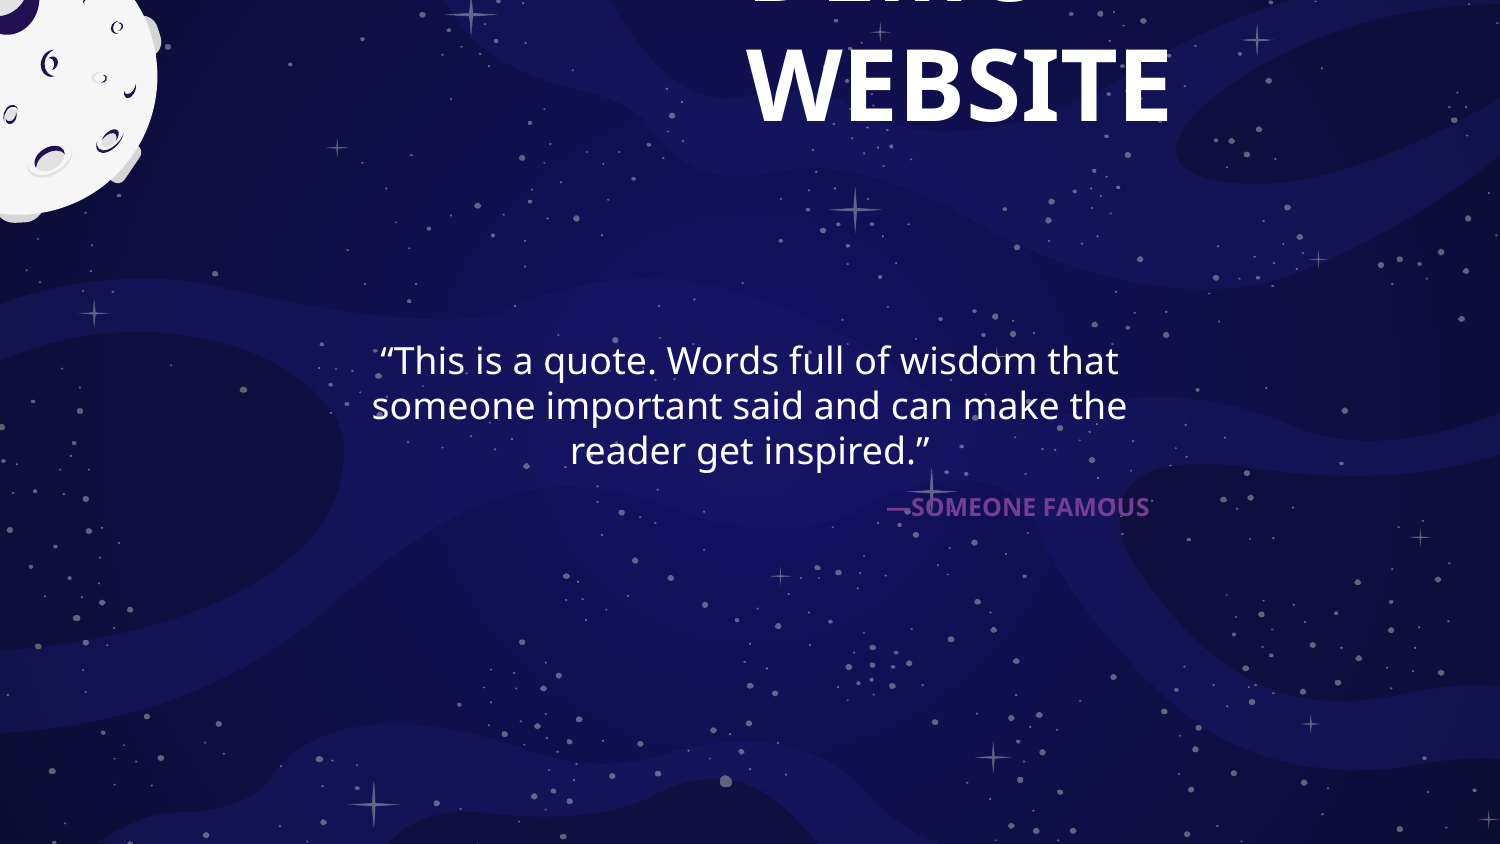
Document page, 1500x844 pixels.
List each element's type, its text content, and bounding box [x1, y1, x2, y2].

subtitle “This is a quote. Words full of wisdom that someone important said and can make the reader get inspired.” [335, 322, 1165, 469]
picture [0, 0, 1500, 844]
text_box DEMO - WEBSITE [731, 37, 1403, 156]
title —SOMEONE FAMOUS [608, 476, 1165, 522]
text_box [0, 0, 167, 219]
